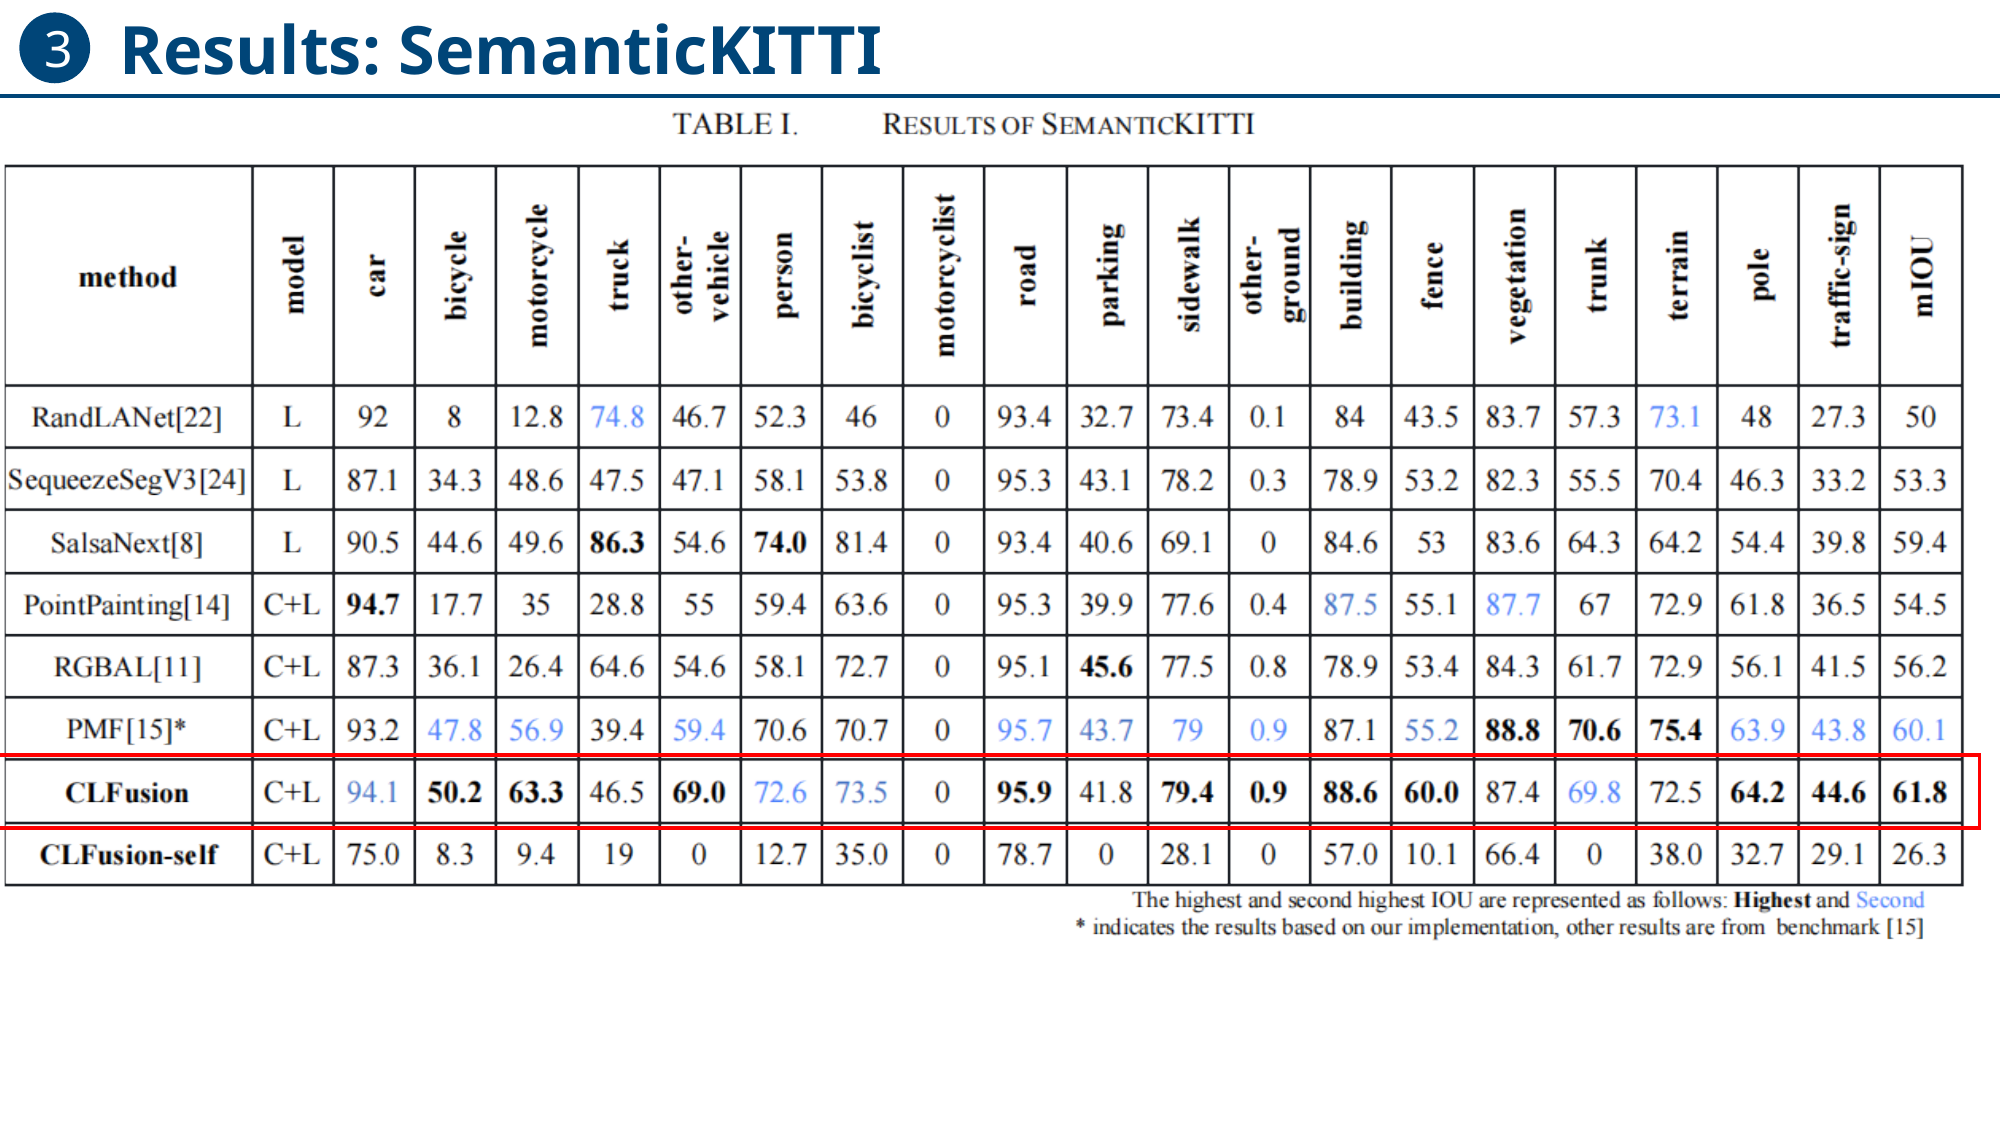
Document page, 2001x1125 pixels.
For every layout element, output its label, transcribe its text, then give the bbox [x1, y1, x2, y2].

text_box 3 [18, 11, 92, 85]
picture [0, 109, 1977, 949]
text_box Results: SemanticKITTI [104, 0, 1000, 96]
text_box [1977, 754, 1981, 829]
